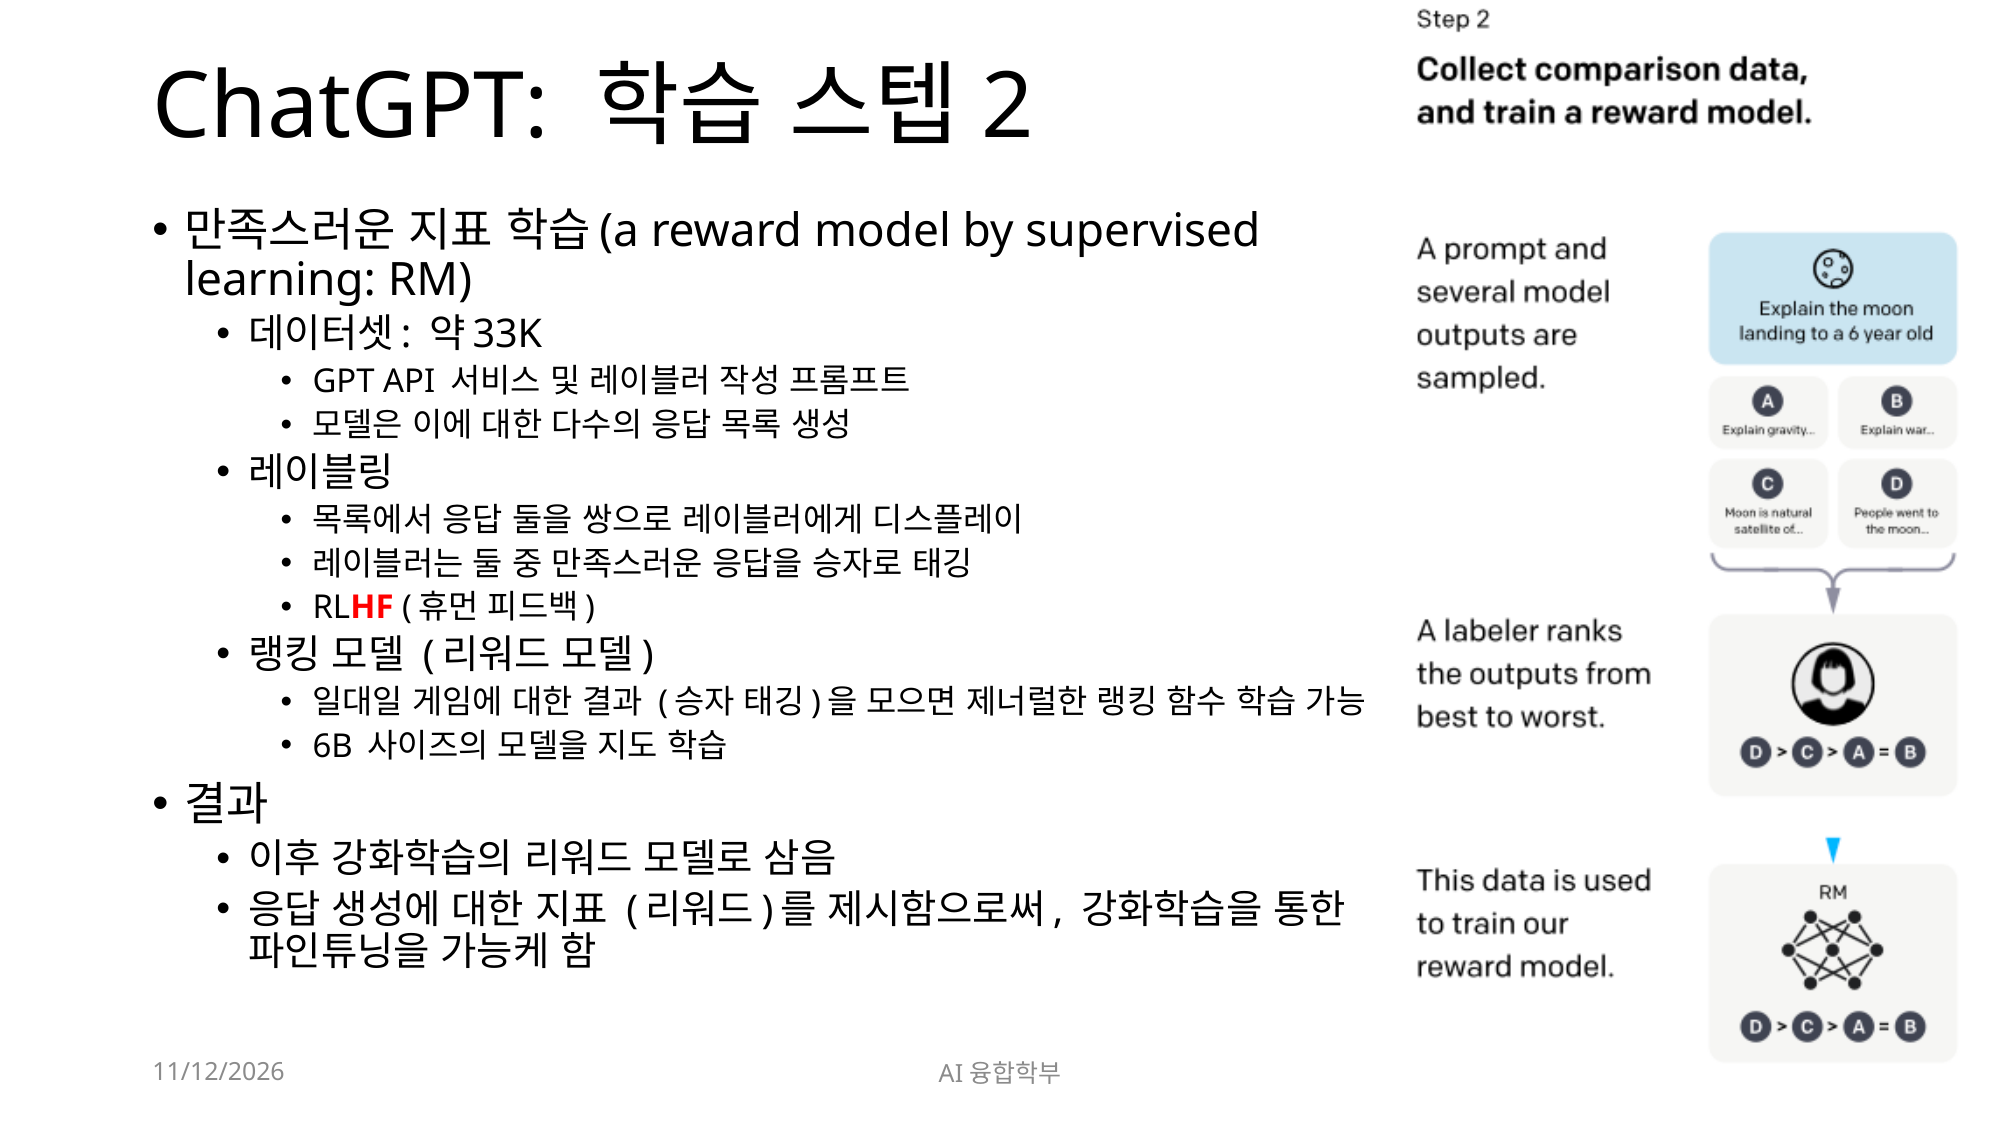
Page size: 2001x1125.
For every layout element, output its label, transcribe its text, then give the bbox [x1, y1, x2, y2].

slide_number 2024. 7. 10. [137, 1042, 588, 1103]
picture [1364, 0, 1999, 1125]
title ChatGPT: 학습 스텝2 [137, 31, 1364, 186]
list 만족스러운 지표 학습(a reward model by supervised learning: RM) 데이터셋: 약33K GPT API 서비스 및 레이블러 작성 프롬프트 모델은 이에 대한 다수의 응답 목록 생성 레이블링 목록에서 응답 둘을 쌍으로 레이블러에게 디스플레이 레이블러는 둘 중 만족스러운 응답을 승자로 태깅 RLHF (휴먼 피드백) 랭킹 모델 (리워드 모델) 일대일 게임에 대한 결과 (승자 태깅)을 모으면 제너럴한 랭킹 함수 학습 가능 6B 사이즈의 모델을 지도 학습 결과 이후 강화학습의 리워드 모델로 삼음 응답 생성에 대한 지표 (리워드)를 제시함으로써, 강화학습을 통한 파인튜닝을 가능케 함 [137, 199, 1364, 1014]
footer AI융합학부 [662, 1042, 1338, 1103]
